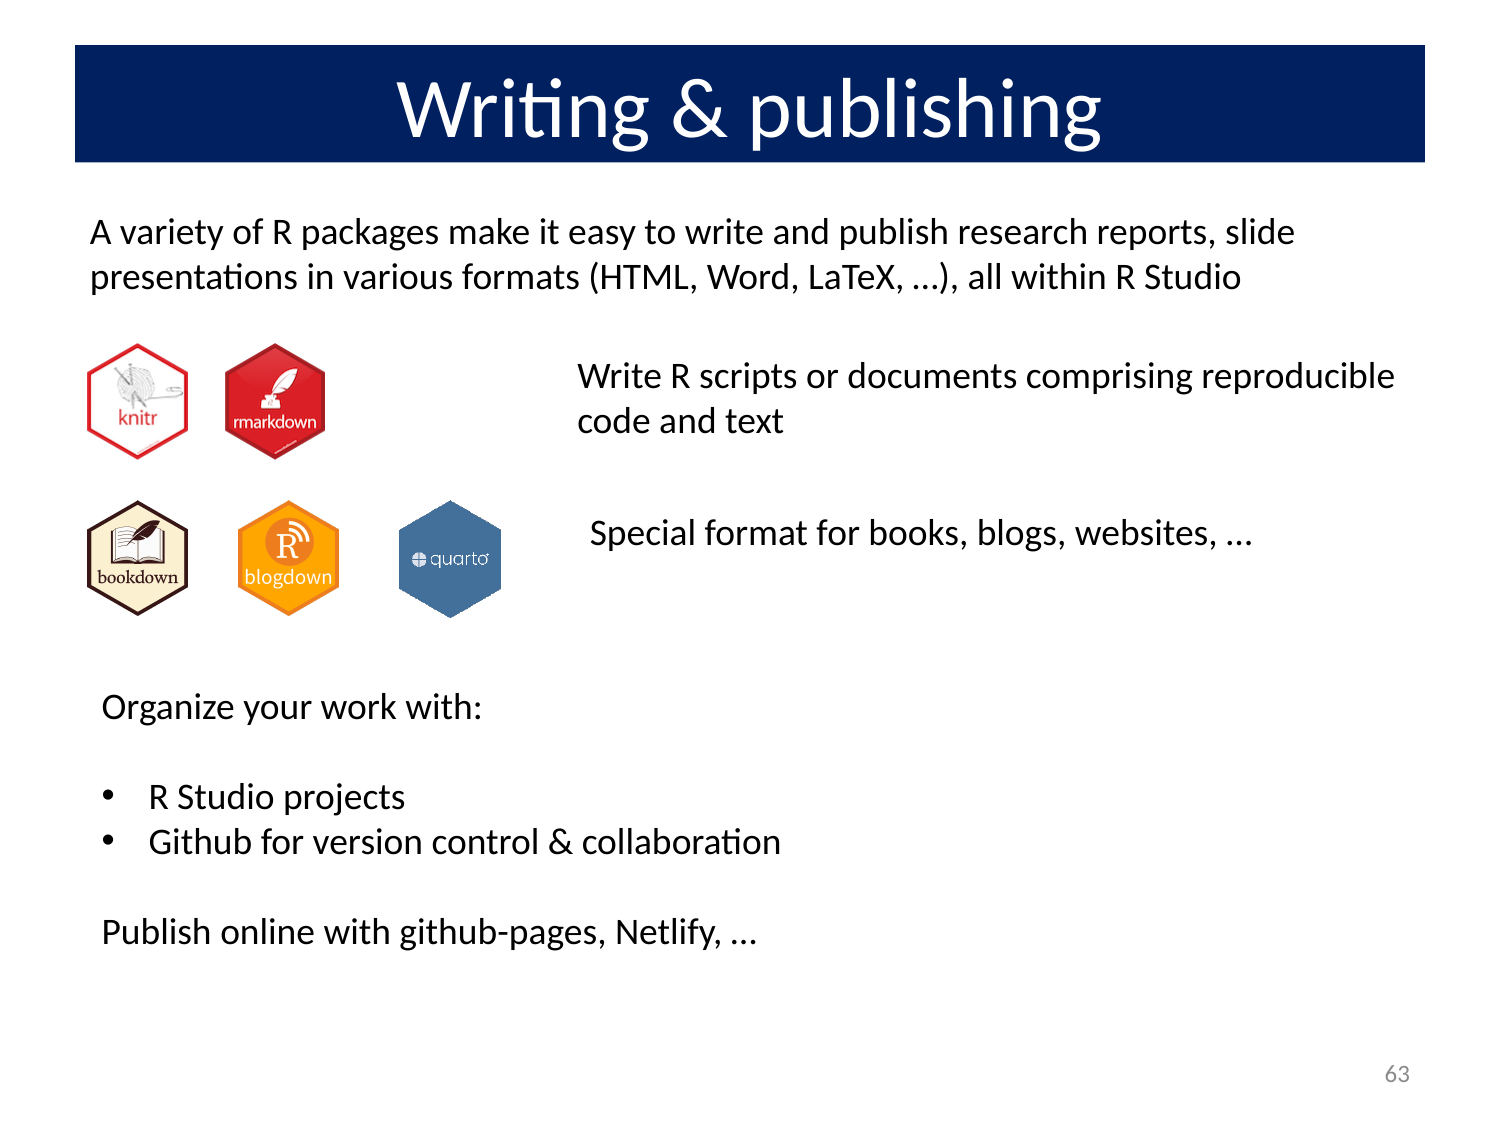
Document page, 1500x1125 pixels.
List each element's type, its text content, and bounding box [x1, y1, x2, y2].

picture [87, 343, 188, 460]
text_box Organize your work with: R Studio projects Github for version control & collaboration Publish online with github-pages, Netlify, … [86, 674, 1437, 960]
text_box A variety of R packages make it easy to write and publish research reports, slide presentations in various formats (HTML, Word, LaTeX, …), all within R Studio [74, 199, 1425, 305]
title Writing & publishing [75, 45, 1425, 163]
picture [399, 500, 502, 618]
picture [238, 500, 340, 617]
picture [224, 343, 326, 460]
text_box Write R scripts or documents comprising reproducible code and text [562, 343, 1438, 449]
picture [86, 500, 188, 617]
slide_number 63 [1074, 1042, 1425, 1103]
text_box Special format for books, blogs, websites, … [575, 500, 1425, 561]
